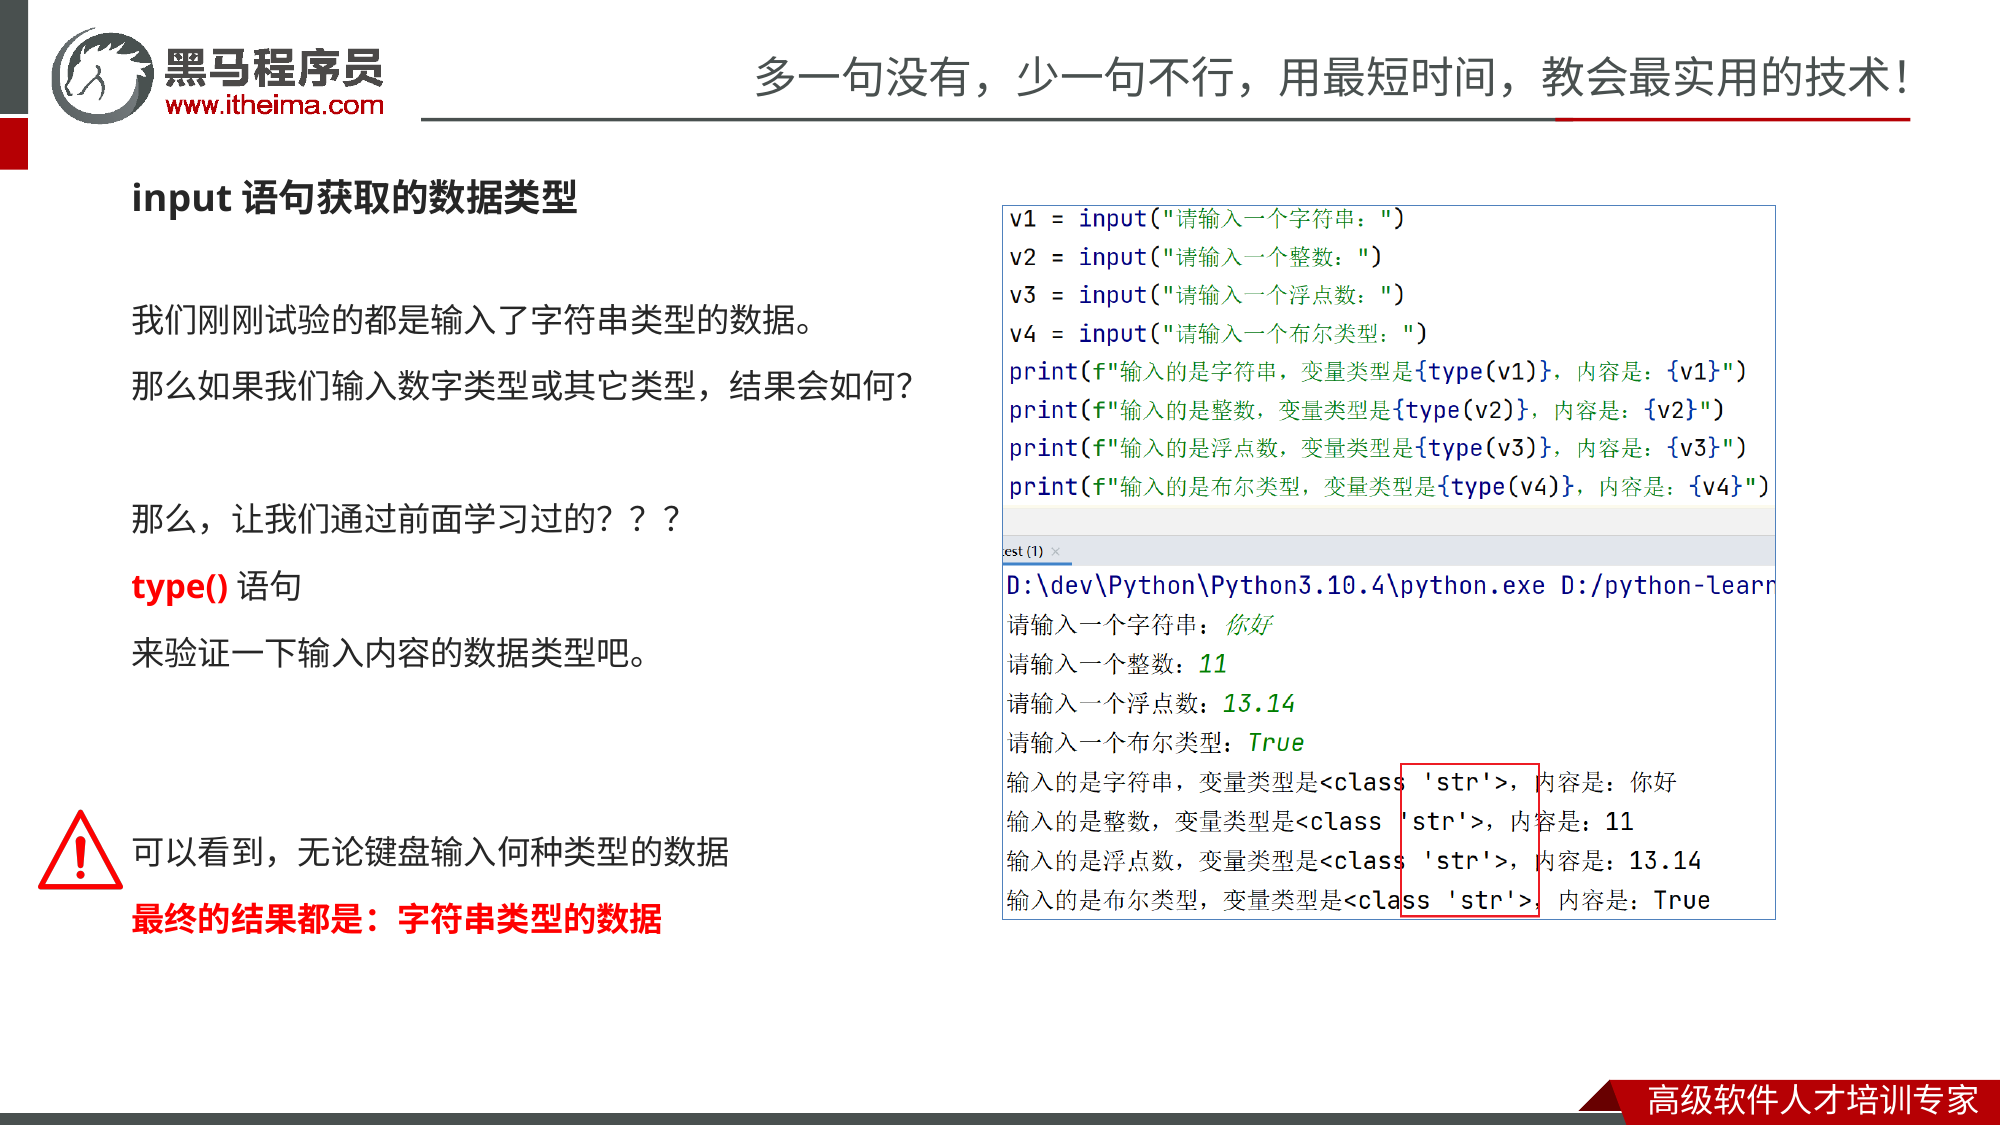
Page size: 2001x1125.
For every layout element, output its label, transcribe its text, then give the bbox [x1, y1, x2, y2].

list input语句获取的数据类型 [116, 154, 1872, 239]
list 我们刚刚试验的都是输入了字符串类型的数据。 那么如果我们输入数字类型或其它类型，结果会如何？ 那么，让我们通过前面学习过的？？？ type()语句 来验证一下输入内容的数据类型吧。 可以看到，无论键盘输入何种类型的数据 最终的结果都是：字符串类型的数据 [116, 271, 1872, 964]
picture [38, 807, 123, 892]
picture [1002, 204, 1776, 920]
picture [50, 26, 384, 125]
